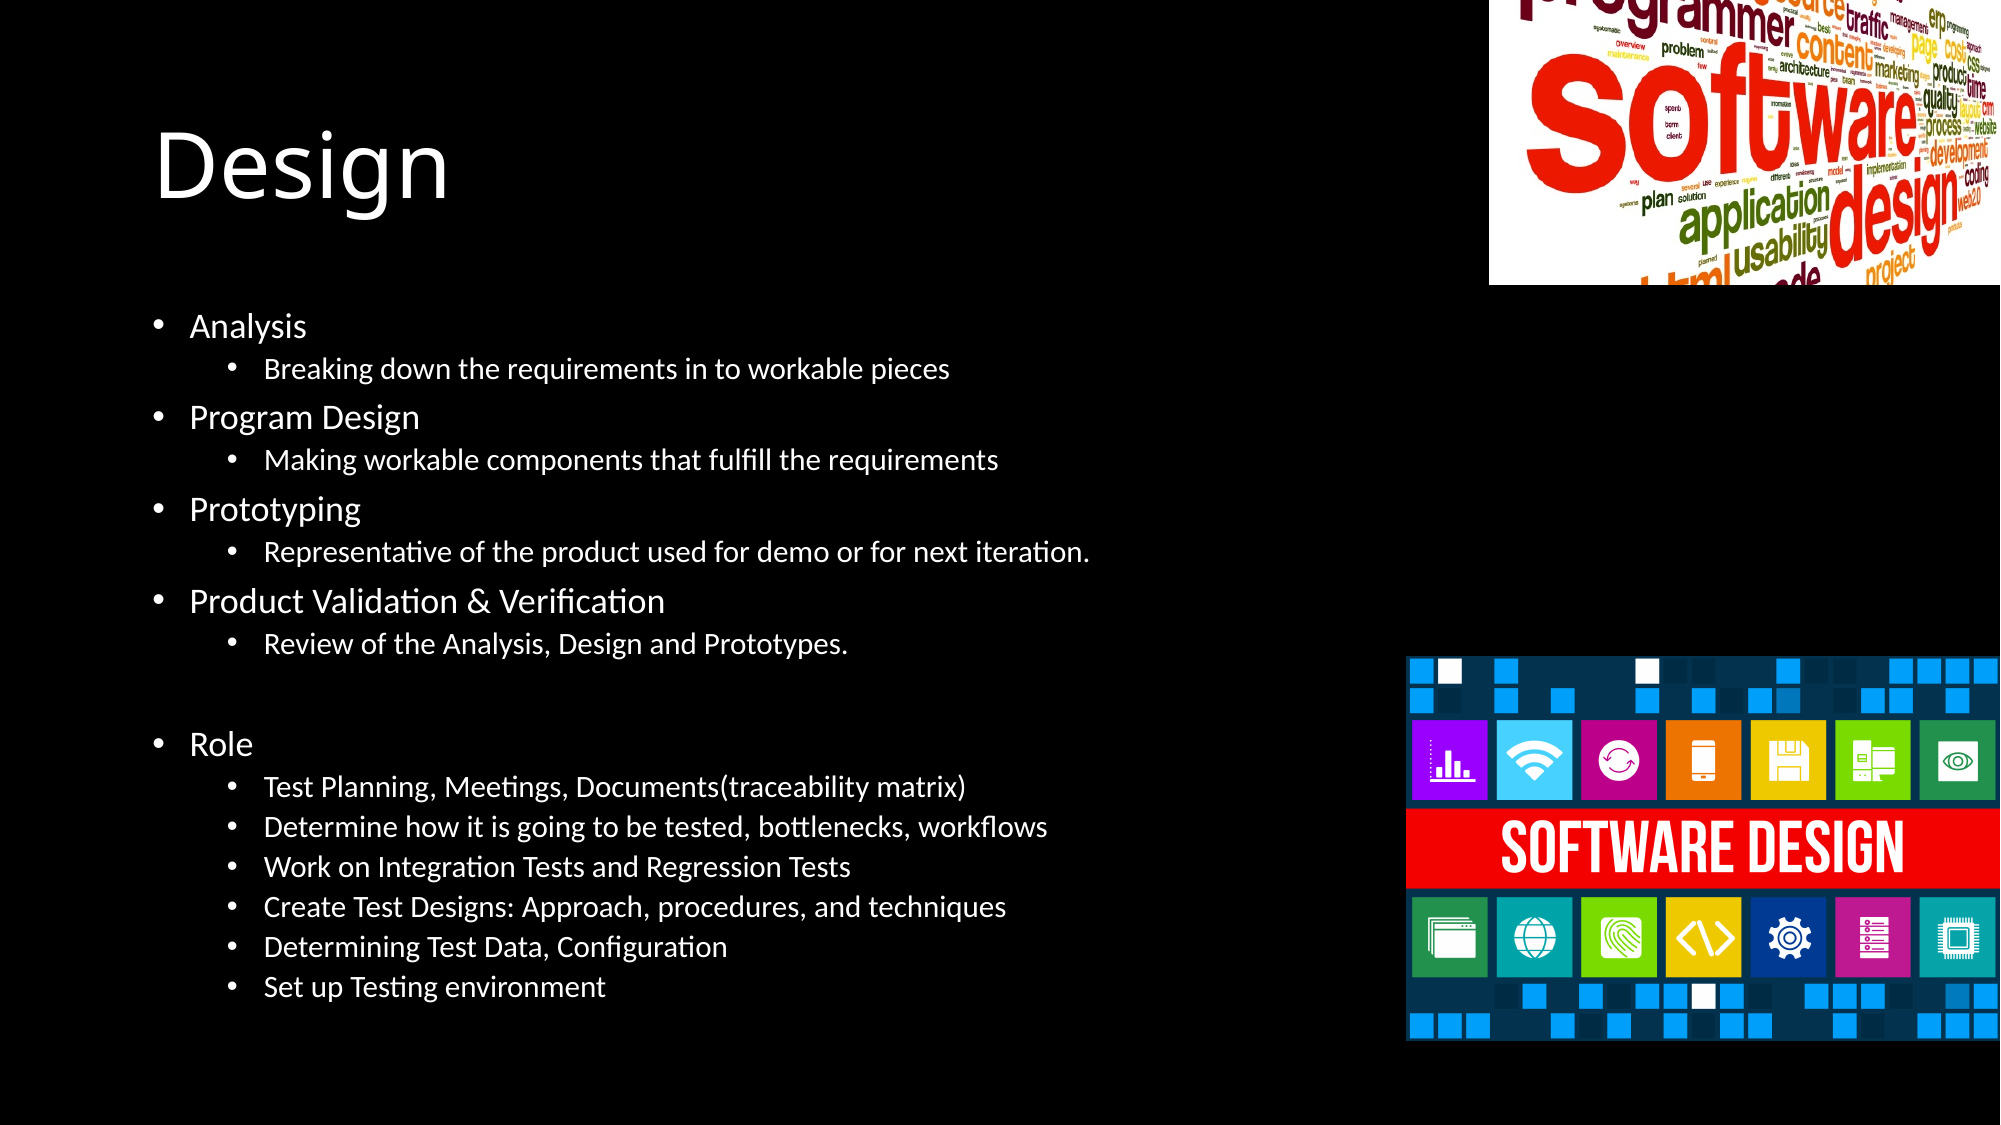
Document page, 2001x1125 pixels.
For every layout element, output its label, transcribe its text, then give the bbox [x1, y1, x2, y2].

picture [1406, 656, 2000, 1041]
title Design [137, 59, 1489, 278]
list Analysis Breaking down the requirements in to workable pieces Program Design Making workable components that fulfill the requirements Prototyping Representative of the product used for demo or for next iteration. Product Validation & Verification Review of the Analysis, Design and Prototypes. Role Test Planning, Meetings, Documents(traceability matrix) Determine how it is going to be tested, bottlenecks, workflows Work on Integration Tests and Regression Tests Create Test Designs: Approach, procedures, and techniques Determining Test Data, Configuration Set up Testing environment [137, 299, 1863, 1014]
picture [1489, 0, 2000, 285]
